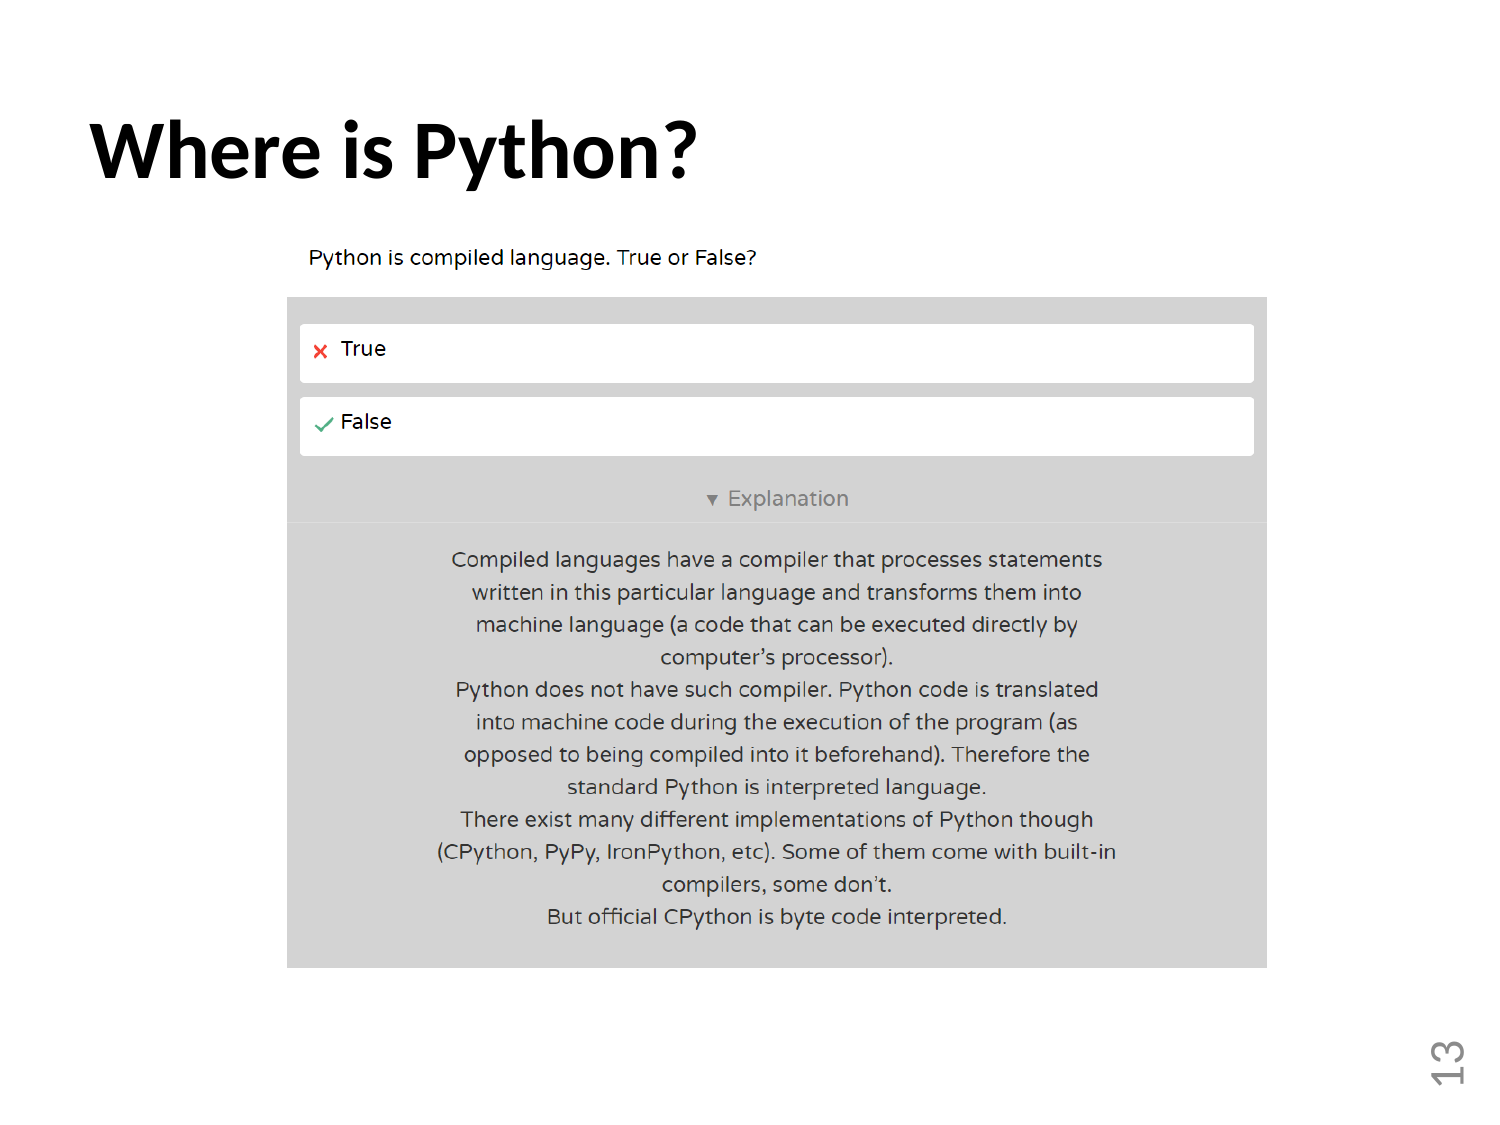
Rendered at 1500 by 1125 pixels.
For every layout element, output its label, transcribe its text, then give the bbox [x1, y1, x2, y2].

picture [287, 224, 1267, 968]
slide_number 13 [1412, 1025, 1475, 1125]
text_box Where is Python? [74, 87, 1438, 203]
